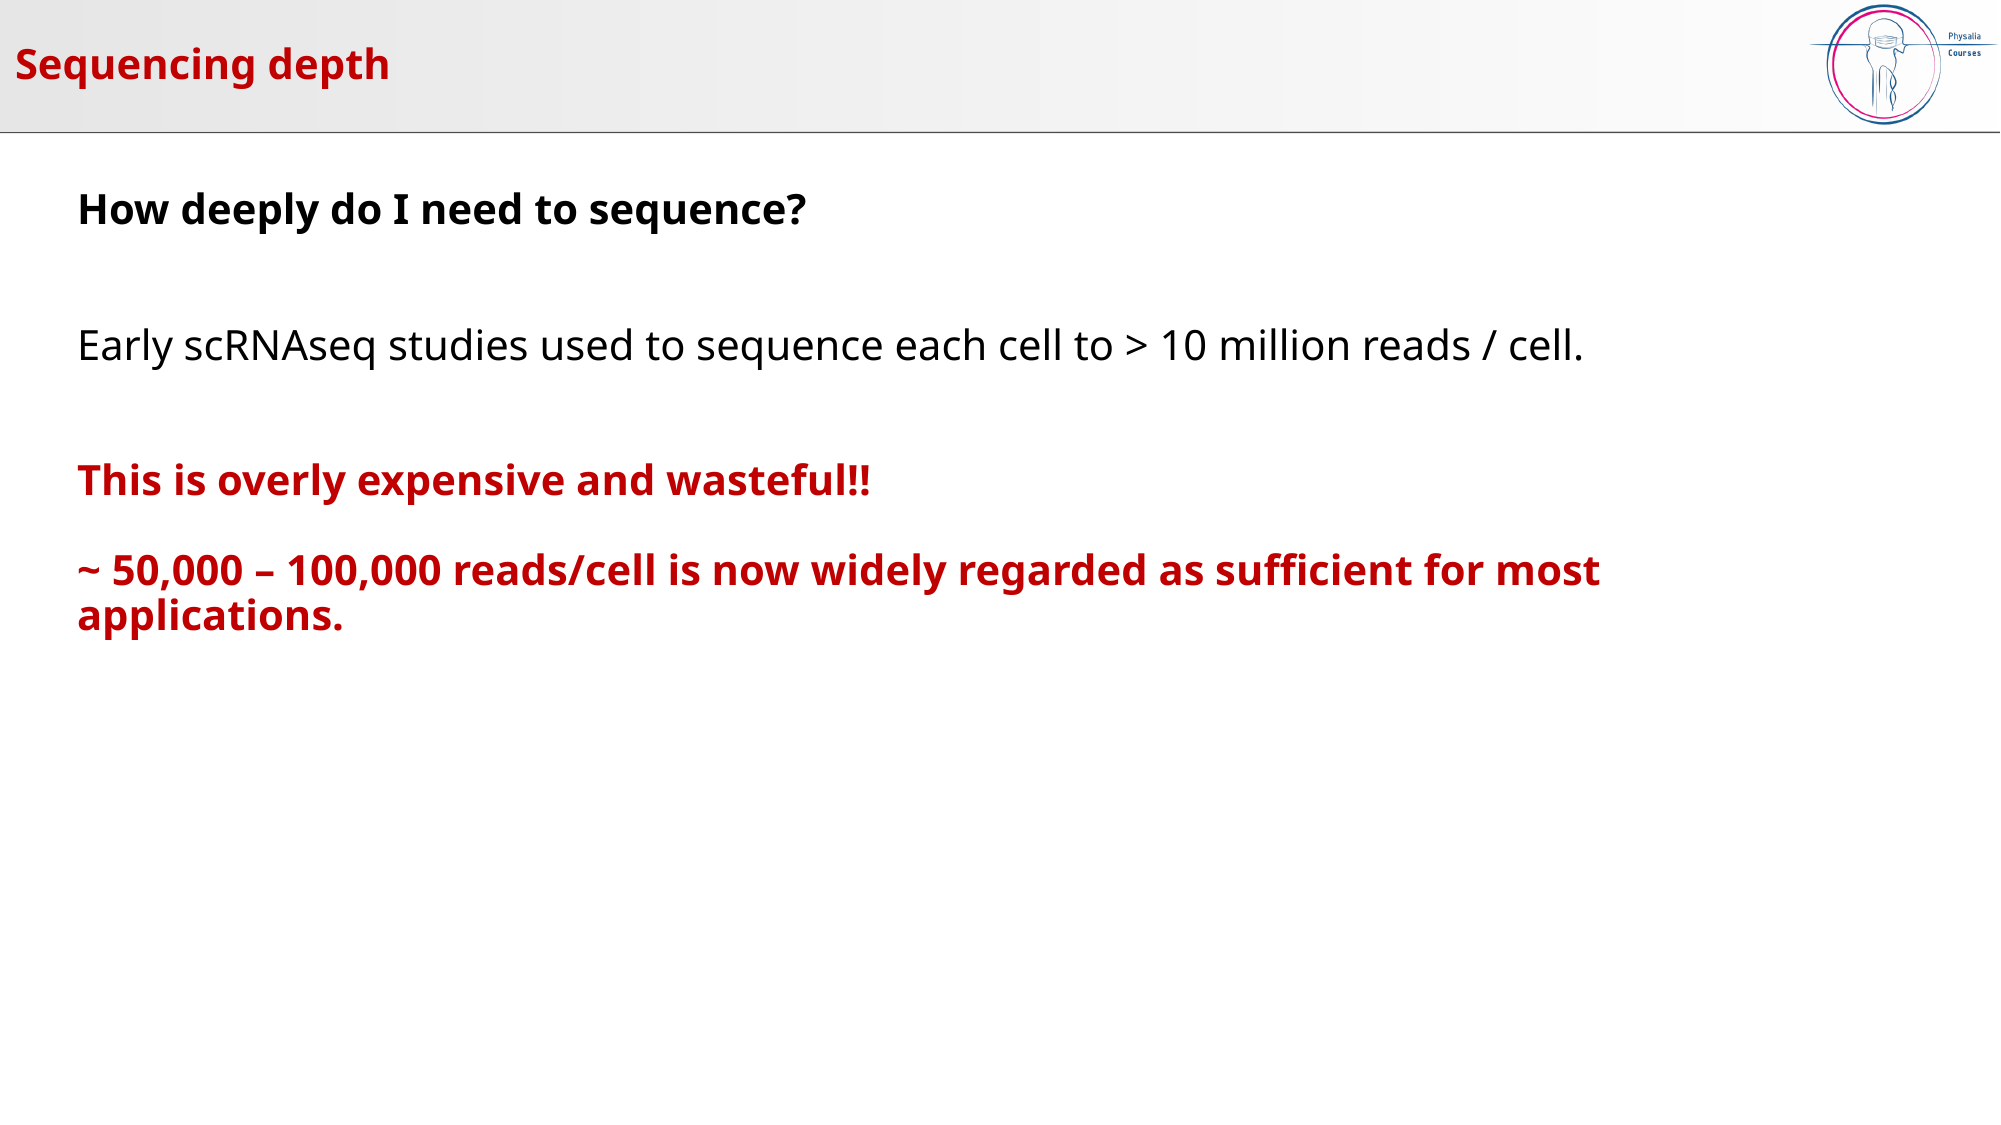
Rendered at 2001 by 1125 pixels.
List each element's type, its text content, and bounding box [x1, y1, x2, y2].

picture [1773, 0, 2000, 132]
text_box How deeply do I need to sequence? Early scRNAseq studies used to sequence each cell to > 10 million reads / cell. This is overly expensive and wasteful!! ~ 50,000 – 100,000 reads/cell is now widely regarded as sufficient for most applications. [62, 181, 1874, 647]
title Sequencing depth [0, 0, 1773, 132]
